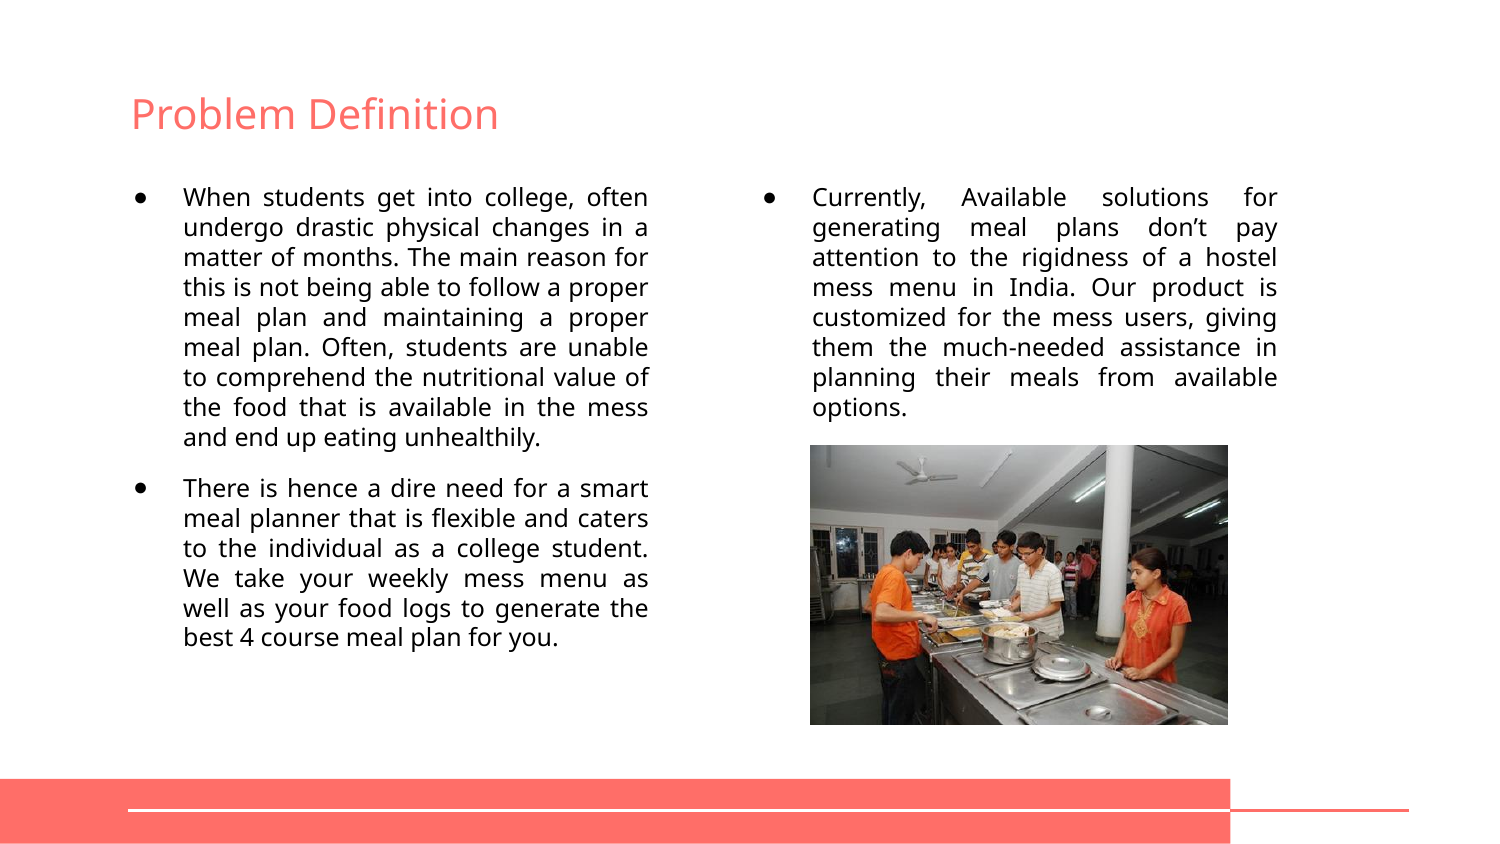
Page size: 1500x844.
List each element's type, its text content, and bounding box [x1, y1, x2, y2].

list Currently, Available solutions for generating meal plans don’t pay attention to the rigidness of a hostel mess menu in India. Our product is customized for the mess users, giving them the much-needed assistance in planning their meals from available options. [744, 166, 1294, 446]
list When students get into college, often undergo drastic physical changes in a matter of months. The main reason for this is not being able to follow a proper meal plan and maintaining a proper meal plan. Often, students are unable to comprehend the nutritional value of the food that is available in the mess and end up eating unhealthily. There is hence a dire need for a smart meal planner that is flexible and caters to the individual as a college student. We take your weekly mess menu as well as your food logs to generate the best 4 course meal plan for you. [115, 166, 665, 725]
picture [809, 445, 1228, 725]
title Problem Definition [115, 72, 1447, 167]
